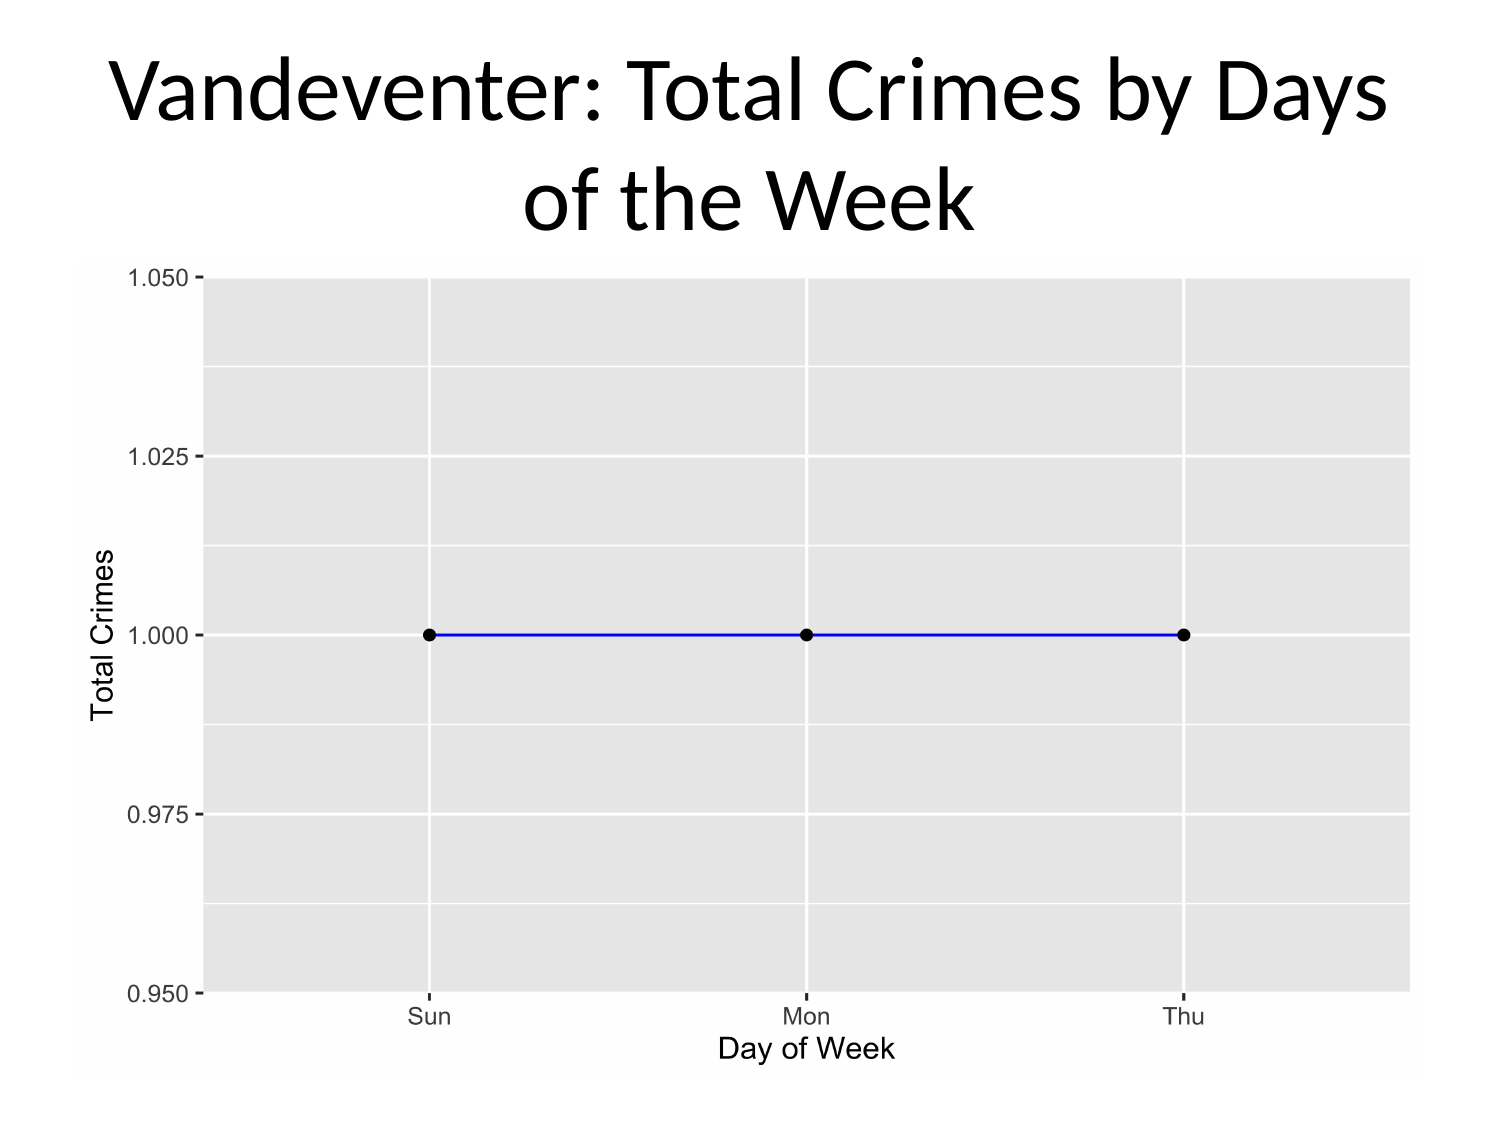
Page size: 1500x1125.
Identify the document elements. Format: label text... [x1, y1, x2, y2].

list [74, 262, 1426, 1081]
title Vandeventer: Total Crimes by Days of the Week [75, 45, 1425, 233]
